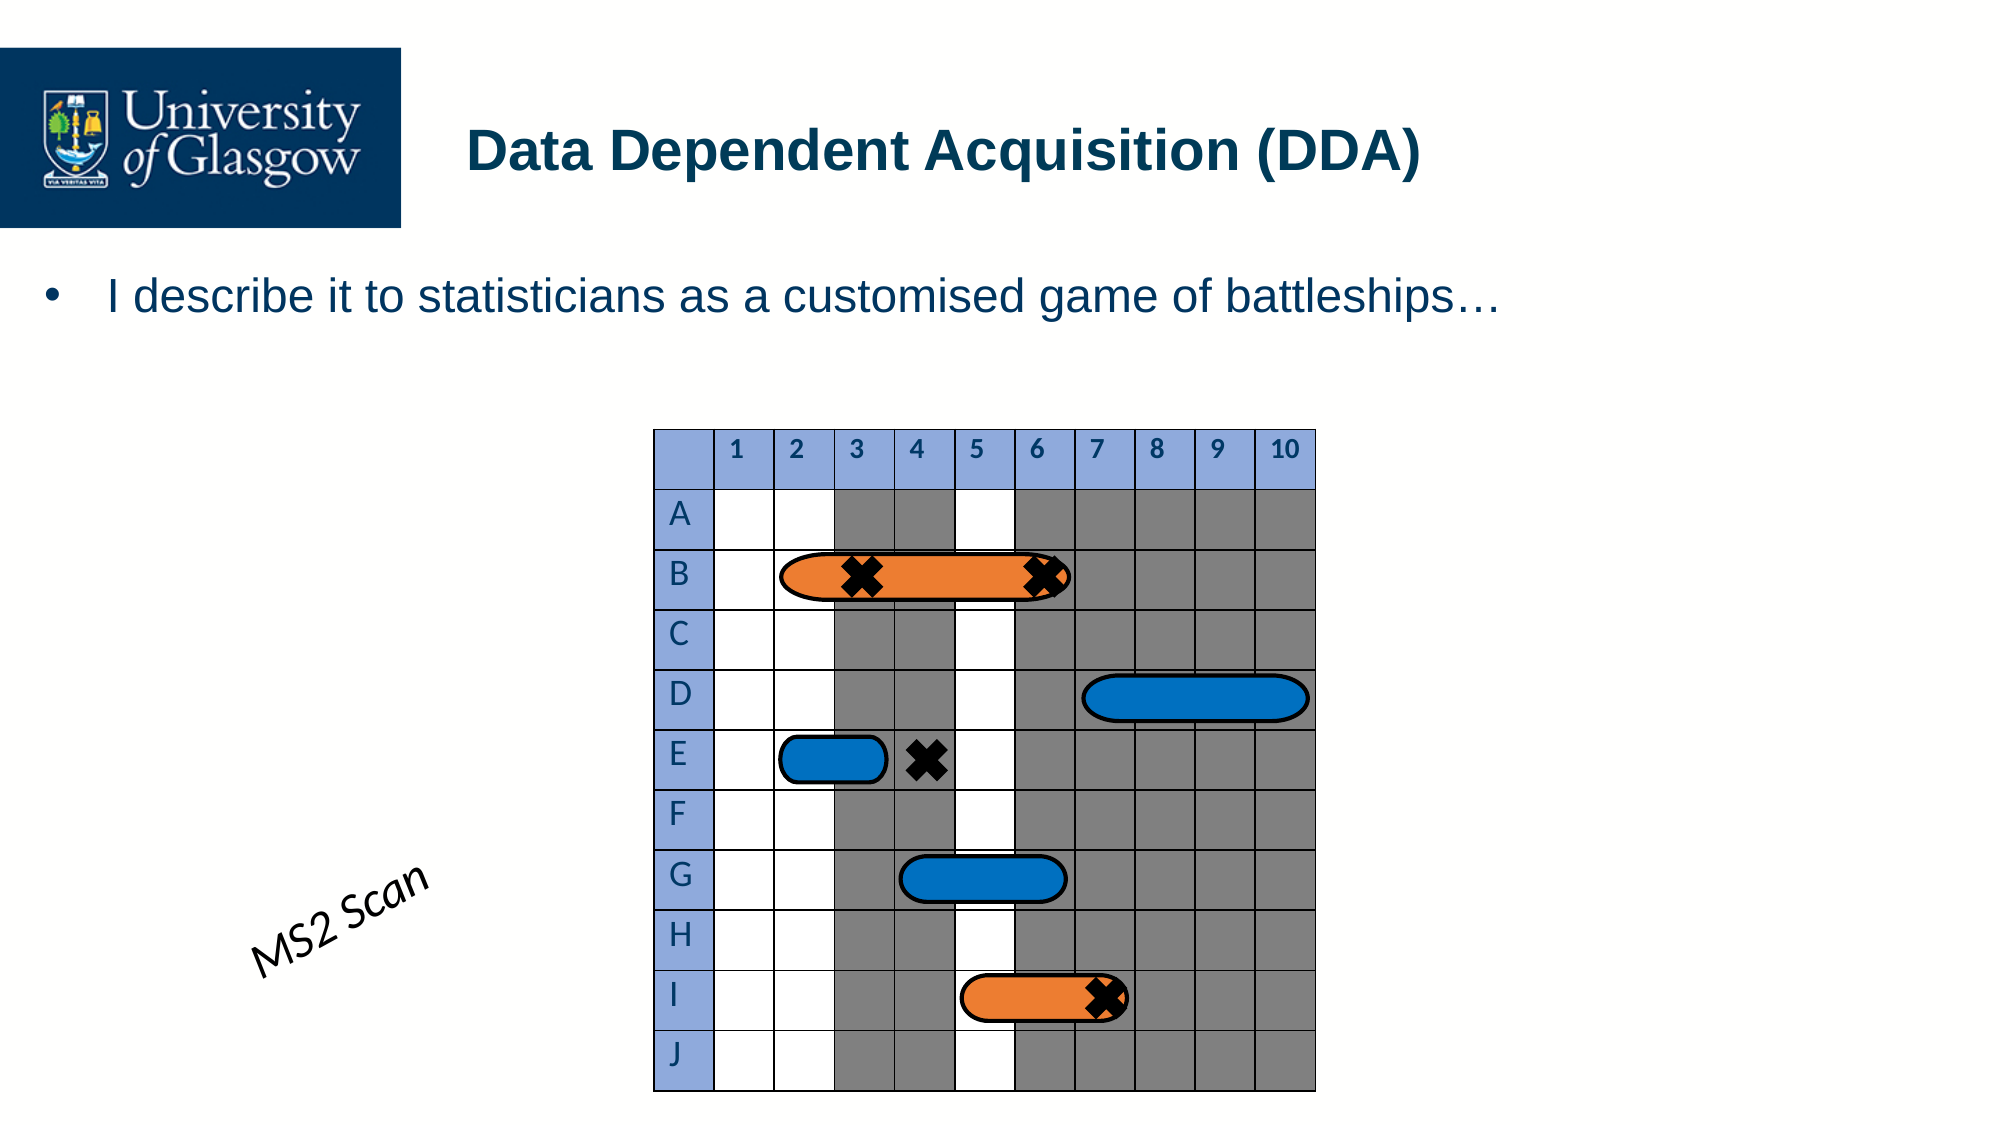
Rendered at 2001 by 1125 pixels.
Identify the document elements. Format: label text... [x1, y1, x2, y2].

text_box [780, 736, 887, 783]
table_cell [715, 490, 773, 549]
table_cell [1136, 1031, 1194, 1090]
text_box [1024, 556, 1065, 597]
table_cell [1016, 551, 1074, 609]
table_cell [1076, 1031, 1134, 1090]
table_cell [1136, 851, 1194, 909]
table_cell [715, 971, 773, 1030]
table_cell [956, 1031, 1014, 1090]
table_cell [715, 611, 773, 669]
table_cell [956, 851, 1014, 856]
list I describe it to statisticians as a customised game of battleships… [29, 263, 1963, 372]
table_cell [1136, 971, 1194, 1030]
table_cell [956, 971, 1014, 1030]
table_cell [1256, 851, 1315, 909]
table_cell [956, 490, 1014, 549]
table_cell [1256, 971, 1315, 1030]
table_cell [1136, 791, 1194, 849]
table_cell [1256, 611, 1315, 669]
table_cell [1196, 731, 1254, 789]
table_cell [1256, 1031, 1315, 1090]
text_box [1117, 989, 1127, 1007]
table_cell [775, 851, 834, 909]
table_cell [1016, 1021, 1074, 1030]
table_cell [1016, 1031, 1074, 1090]
table_cell [775, 731, 834, 789]
table_cell [1076, 611, 1134, 669]
table_cell [1076, 971, 1134, 1030]
table_cell I [655, 971, 713, 1030]
table_cell [1076, 851, 1134, 909]
table_cell B [655, 551, 713, 609]
table_cell [715, 671, 773, 729]
text_box [1083, 675, 1308, 722]
table_cell [1256, 551, 1315, 609]
table_cell [775, 611, 834, 669]
text_box [907, 740, 947, 780]
table_cell [1076, 551, 1134, 609]
table_cell [895, 971, 954, 1030]
table_header 3 [835, 430, 894, 489]
table_cell [1076, 490, 1134, 549]
table_cell [1196, 851, 1254, 909]
table_cell [1196, 911, 1254, 970]
table_cell [775, 490, 834, 549]
table_cell [1016, 731, 1074, 789]
table_cell [956, 600, 1014, 609]
table_cell [775, 971, 834, 1030]
table_header [655, 430, 713, 489]
table_cell [895, 611, 954, 669]
table_cell [715, 791, 773, 849]
table_cell [1076, 671, 1134, 729]
table_cell [895, 911, 954, 970]
table_cell [1196, 1031, 1254, 1090]
table_header 9 [1196, 430, 1254, 489]
table_cell [1256, 731, 1315, 789]
table_cell [956, 611, 1014, 669]
table_cell [1196, 791, 1254, 849]
table_cell [1016, 851, 1074, 909]
table_cell [1196, 722, 1254, 729]
table_cell [1196, 551, 1254, 609]
table_cell D [655, 671, 713, 729]
text_box [1055, 567, 1070, 590]
table_cell [1076, 731, 1134, 789]
table_cell [835, 791, 894, 849]
table_cell [956, 902, 1014, 909]
picture [0, 0, 2000, 1125]
table_cell [1136, 490, 1194, 549]
table_cell [775, 911, 834, 970]
table_header 1 [715, 430, 773, 489]
text_box [842, 556, 882, 597]
table_cell [956, 731, 1014, 789]
table_cell [835, 671, 894, 729]
table_cell [715, 731, 773, 789]
table_cell [775, 671, 834, 729]
table_cell [895, 490, 954, 549]
table_cell [1076, 911, 1134, 970]
table_cell [895, 791, 954, 849]
table_cell F [655, 791, 713, 849]
table_cell [835, 611, 894, 669]
table_cell G [655, 851, 713, 909]
table_cell [895, 731, 954, 789]
table_cell [1016, 490, 1074, 549]
table_header 6 [1016, 430, 1074, 489]
table_cell [835, 971, 894, 1030]
table_cell [1256, 490, 1315, 549]
table_cell E [655, 731, 713, 789]
table_cell [956, 671, 1014, 729]
table_cell [1196, 490, 1254, 549]
table_cell [895, 851, 954, 909]
table_header 8 [1136, 430, 1194, 489]
text_box [900, 856, 1066, 902]
table_header 5 [956, 430, 1014, 489]
text_box MS2 Scan [227, 814, 505, 1007]
table_header 2 [775, 430, 834, 489]
table_cell [1136, 551, 1194, 609]
table_cell [1136, 611, 1194, 669]
table_cell [1136, 911, 1194, 970]
table_header 7 [1076, 430, 1134, 489]
table_cell [895, 600, 954, 609]
table_cell [835, 911, 894, 970]
table_cell [895, 1031, 954, 1090]
table_header 4 [895, 430, 954, 489]
table_cell [1016, 971, 1074, 975]
table_cell [1136, 731, 1194, 789]
text_box [1086, 978, 1126, 1018]
table_cell [835, 1031, 894, 1090]
table_cell [775, 551, 834, 609]
table_cell [835, 490, 894, 549]
text_box [781, 554, 1052, 600]
table_cell [775, 1031, 834, 1090]
table_cell [1256, 791, 1315, 849]
table_cell [835, 600, 894, 609]
table_cell [1196, 971, 1254, 1030]
text_box [961, 975, 1115, 1021]
table_cell [1256, 671, 1315, 729]
table_cell [1196, 611, 1254, 669]
table_cell [956, 791, 1014, 849]
table_cell [1016, 671, 1074, 729]
table_cell [835, 731, 894, 789]
table_cell [715, 551, 773, 609]
table_cell [1136, 722, 1194, 729]
table_cell [1016, 911, 1074, 970]
table_cell [1136, 671, 1194, 675]
table_cell C [655, 611, 713, 669]
table_cell [715, 911, 773, 970]
table_cell [1256, 911, 1315, 970]
table_cell H [655, 911, 713, 970]
table_cell [1016, 791, 1074, 849]
table_cell [1016, 611, 1074, 669]
table_cell J [655, 1031, 713, 1090]
table_cell [895, 671, 954, 729]
table_cell [775, 791, 834, 849]
table_cell [715, 1031, 773, 1090]
table_cell [835, 851, 894, 909]
table_cell [1196, 671, 1254, 675]
table_cell [1076, 791, 1134, 849]
table_cell A [655, 490, 713, 549]
table_cell [956, 911, 1014, 970]
table_cell [715, 851, 773, 909]
title Data Dependent Acquisition (DDA) [451, 115, 1963, 262]
table_header 10 [1256, 430, 1315, 489]
